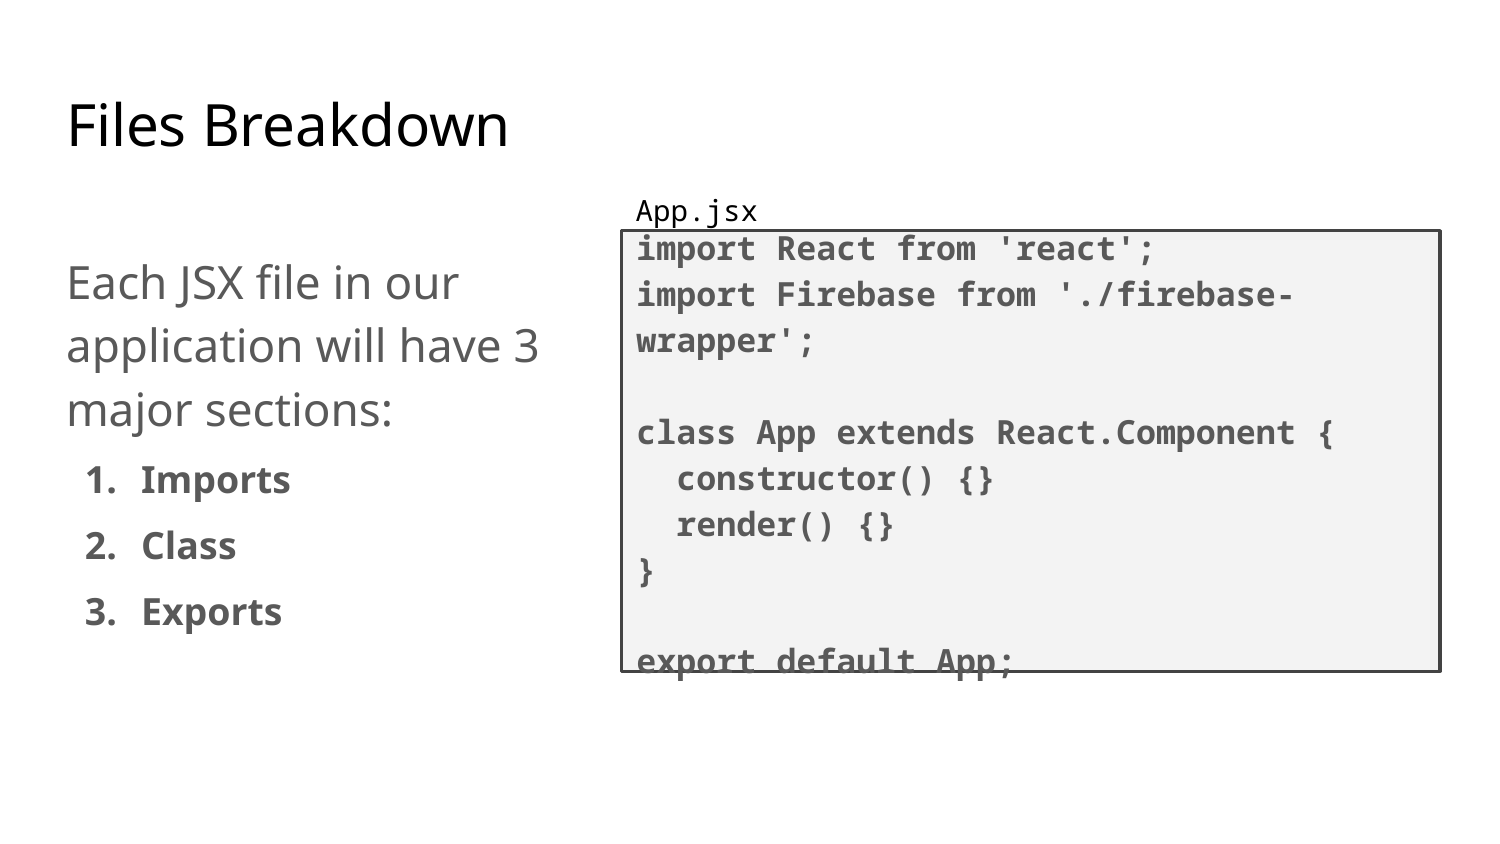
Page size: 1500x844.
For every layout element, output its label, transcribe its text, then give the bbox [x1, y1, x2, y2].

text_box App.jsx [620, 176, 980, 230]
list import React from 'react'; import Firebase from './firebase-wrapper'; class App extends React.Component { constructor() {} render() {} } export default App; [621, 230, 1441, 672]
text_box Each JSX file in our application will have 3 major sections: Imports Class Exports [51, 230, 594, 672]
title Files Breakdown [51, 72, 1449, 167]
